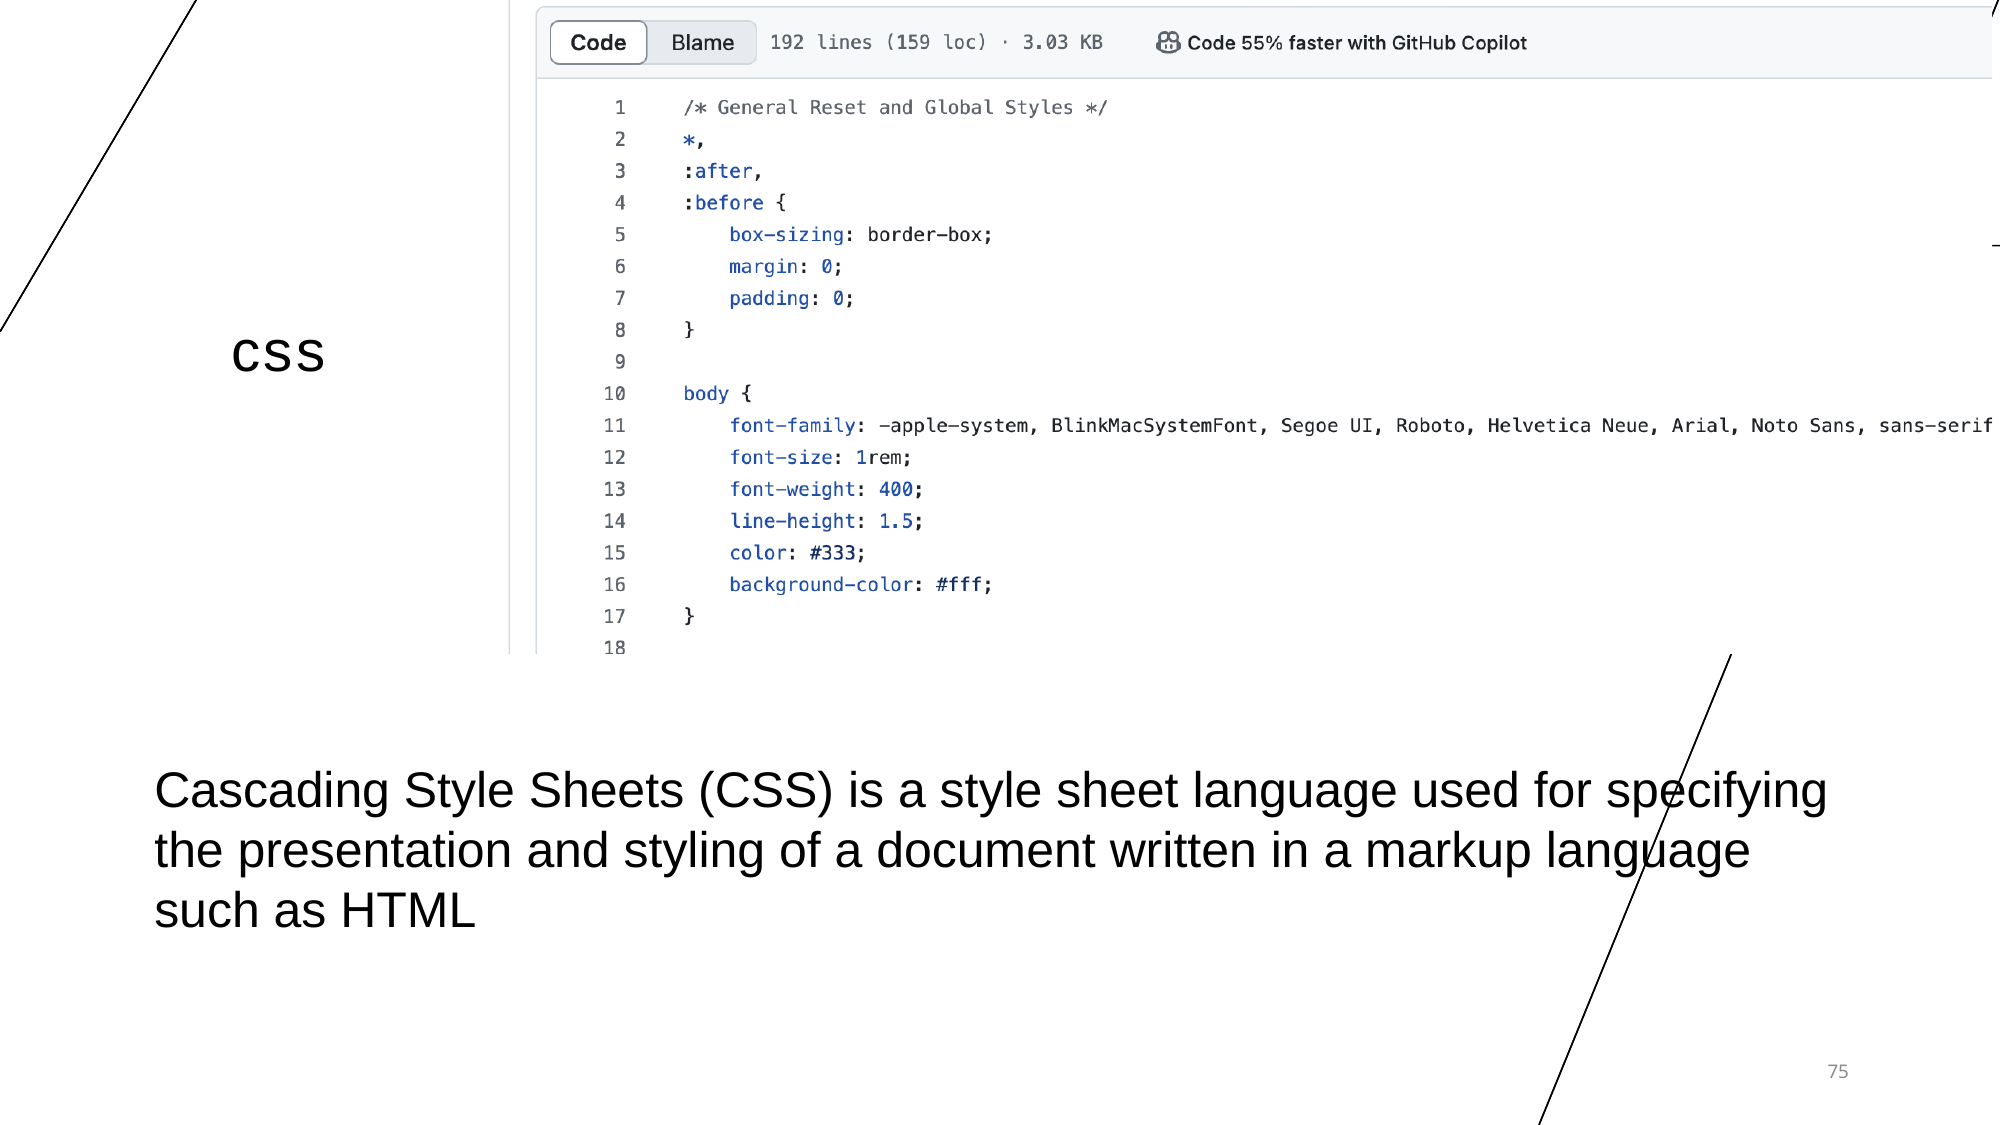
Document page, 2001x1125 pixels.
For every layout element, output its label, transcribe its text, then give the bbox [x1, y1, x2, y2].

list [508, 0, 1993, 655]
text_box Cascading Style Sheets (CSS) is a style sheet language used for specifying the presentation and styling of a document written in a markup language such as HTML [139, 749, 1861, 945]
title css [216, 43, 503, 392]
slide_number 75 [1701, 1042, 1864, 1103]
